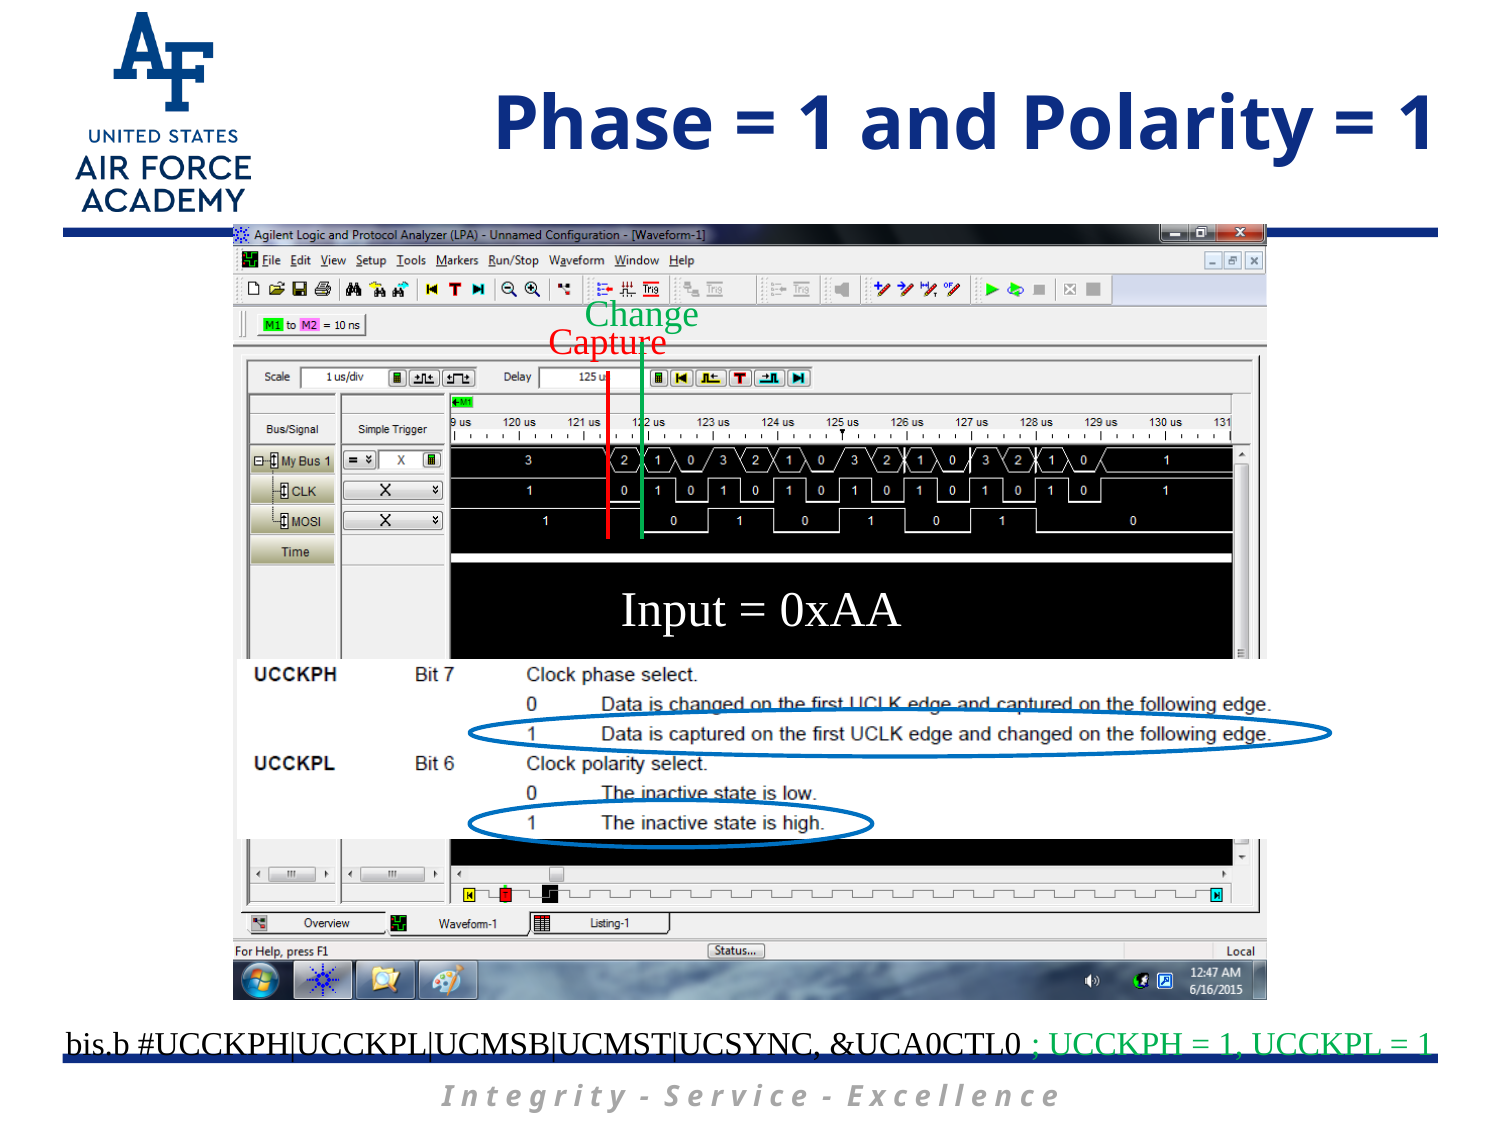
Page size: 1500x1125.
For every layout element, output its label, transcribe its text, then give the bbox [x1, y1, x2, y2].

picture [236, 658, 1286, 839]
text_box [1290, 722, 1331, 743]
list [233, 224, 1267, 660]
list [233, 845, 1267, 1001]
picture [75, 12, 251, 212]
text_box bis.b #UCCKPH|UCCKPL|UCMSB|UCMST|UCSYNC, &UCA0CTL0 ; UCCKPH = 1, UCCKPL = 1 [0, 1014, 1500, 1070]
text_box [524, 309, 553, 540]
title Phase = 1 and Polarity = 1 [299, 29, 1456, 211]
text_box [558, 280, 726, 540]
